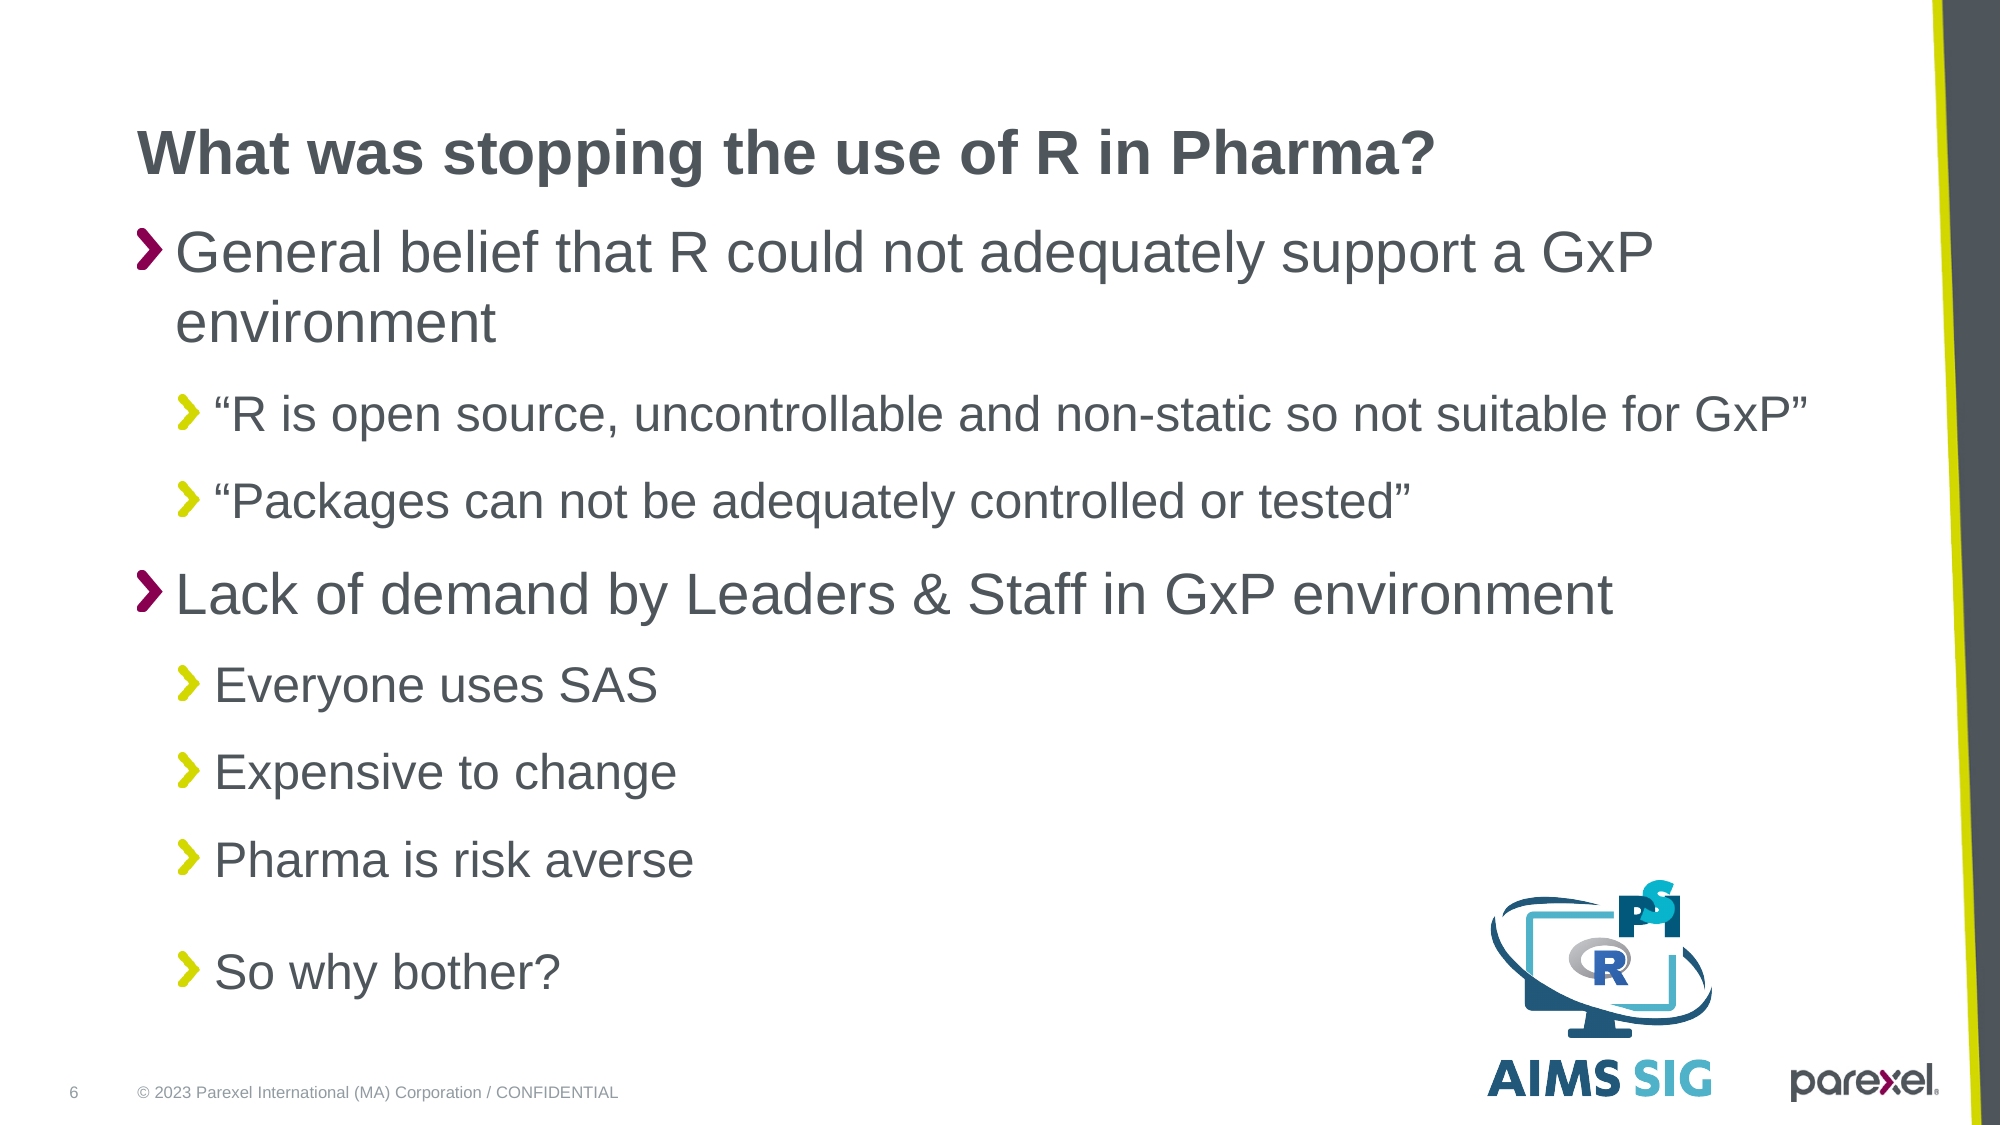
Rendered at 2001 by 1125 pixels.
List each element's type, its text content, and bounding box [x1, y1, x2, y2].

title What was stopping the use of R in Pharma? [137, 28, 1863, 187]
picture [1791, 0, 2000, 1125]
picture [137, 228, 163, 270]
picture [178, 951, 200, 987]
picture [1487, 880, 1712, 1097]
picture [178, 394, 200, 430]
picture [178, 481, 200, 517]
list General belief that R could not adequately support a GxP environment “R is open source, uncontrollable and non-static so not suitable for GxP” “Packages can not be adequately controlled or tested” Lack of demand by Leaders & Staff in GxP environment Everyone uses SAS Expensive to change Pharma is risk averse So why bother? [137, 214, 1863, 959]
picture [178, 839, 200, 875]
picture [137, 570, 163, 612]
picture [178, 752, 200, 788]
picture [178, 665, 200, 701]
slide_number 6 [19, 1081, 79, 1102]
